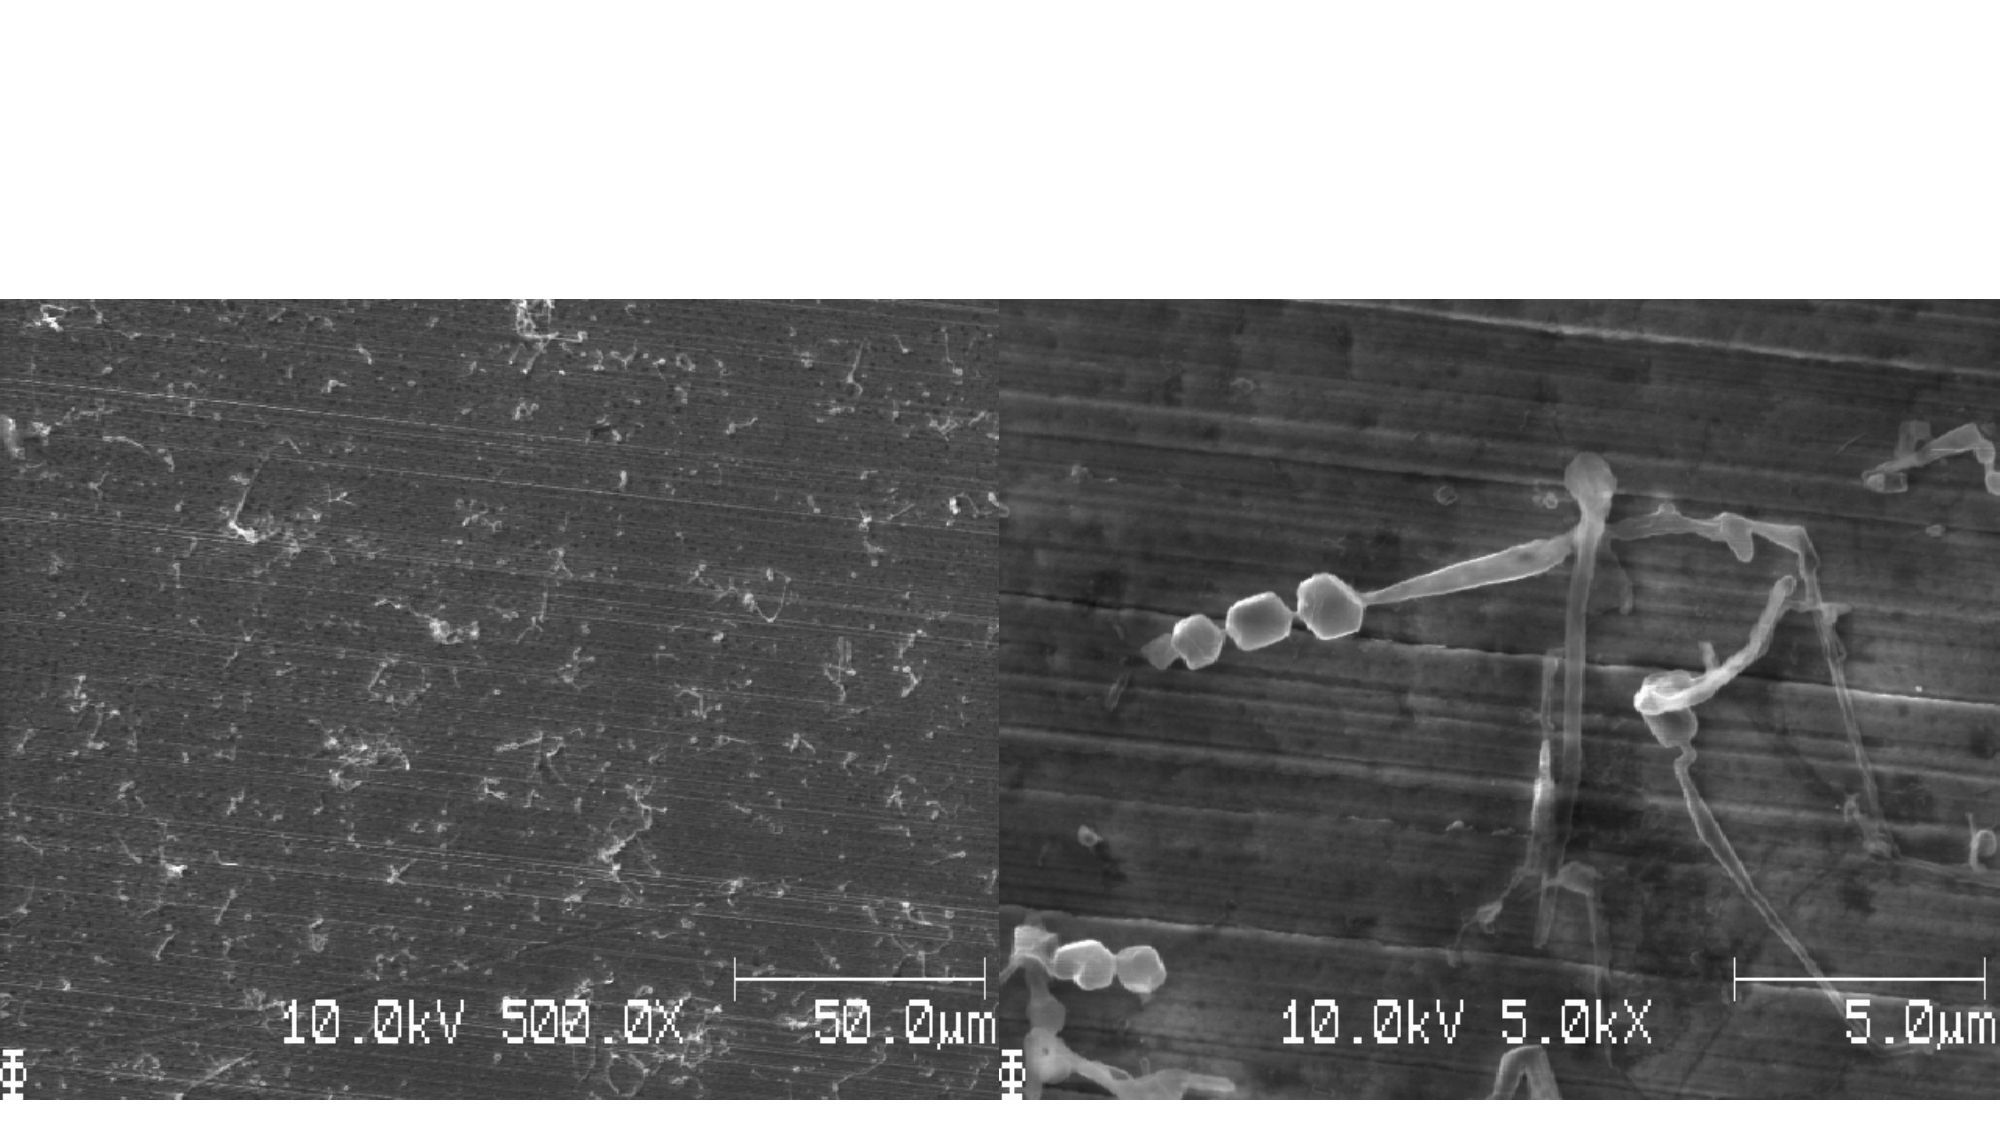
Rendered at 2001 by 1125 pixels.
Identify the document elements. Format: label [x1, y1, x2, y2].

picture [0, 299, 2000, 1100]
